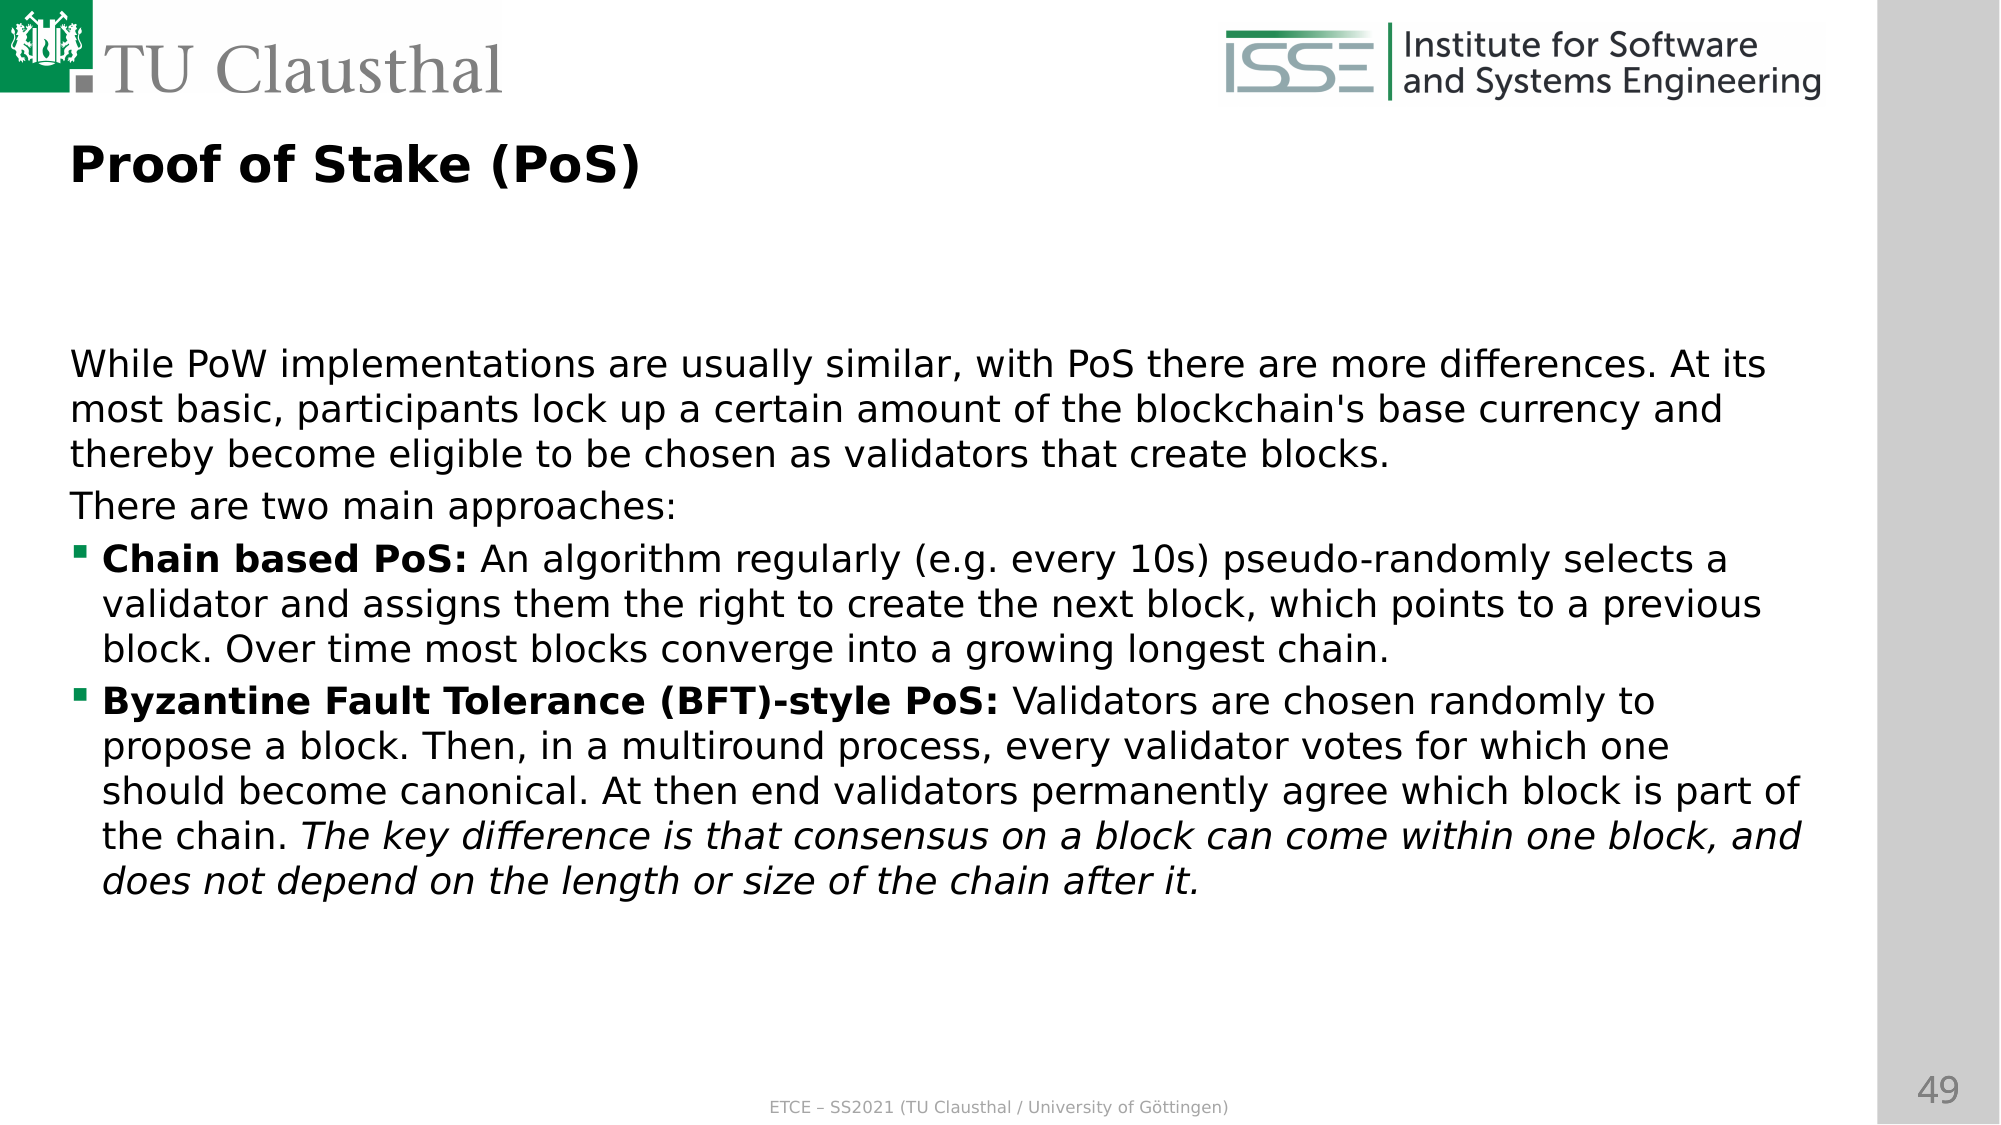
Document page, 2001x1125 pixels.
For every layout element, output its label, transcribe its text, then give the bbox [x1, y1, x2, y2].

picture [1218, 22, 1826, 107]
text_box While PoW implementations are usually similar, with PoS there are more differences. At its most basic, participants lock up a certain amount of the blockchain's base currency and thereby become eligible to be chosen as validators that create blocks. There are two main approaches: Chain based PoS: An algorithm regularly (e.g. every 10s) pseudo-randomly selects a validator and assigns them the right to create the next block, which points to a previous block. Over time most blocks converge into a growing longest chain. Byzantine Fault Tolerance (BFT)-style PoS: Validators are chosen randomly to propose a block. Then, in a multiround process, every validator votes for which one should become canonical. At then end validators permanently agree which block is part of the chain. The key difference is that consensus on a block can come within one block, and does not depend on the length or size of the chain after it. [55, 208, 1819, 1035]
text_box Proof of Stake (PoS) [55, 125, 1819, 208]
text_box ETCE – SS2021 (TU Clausthal / University of Göttingen) [0, 1089, 2000, 1125]
picture [0, 0, 502, 93]
